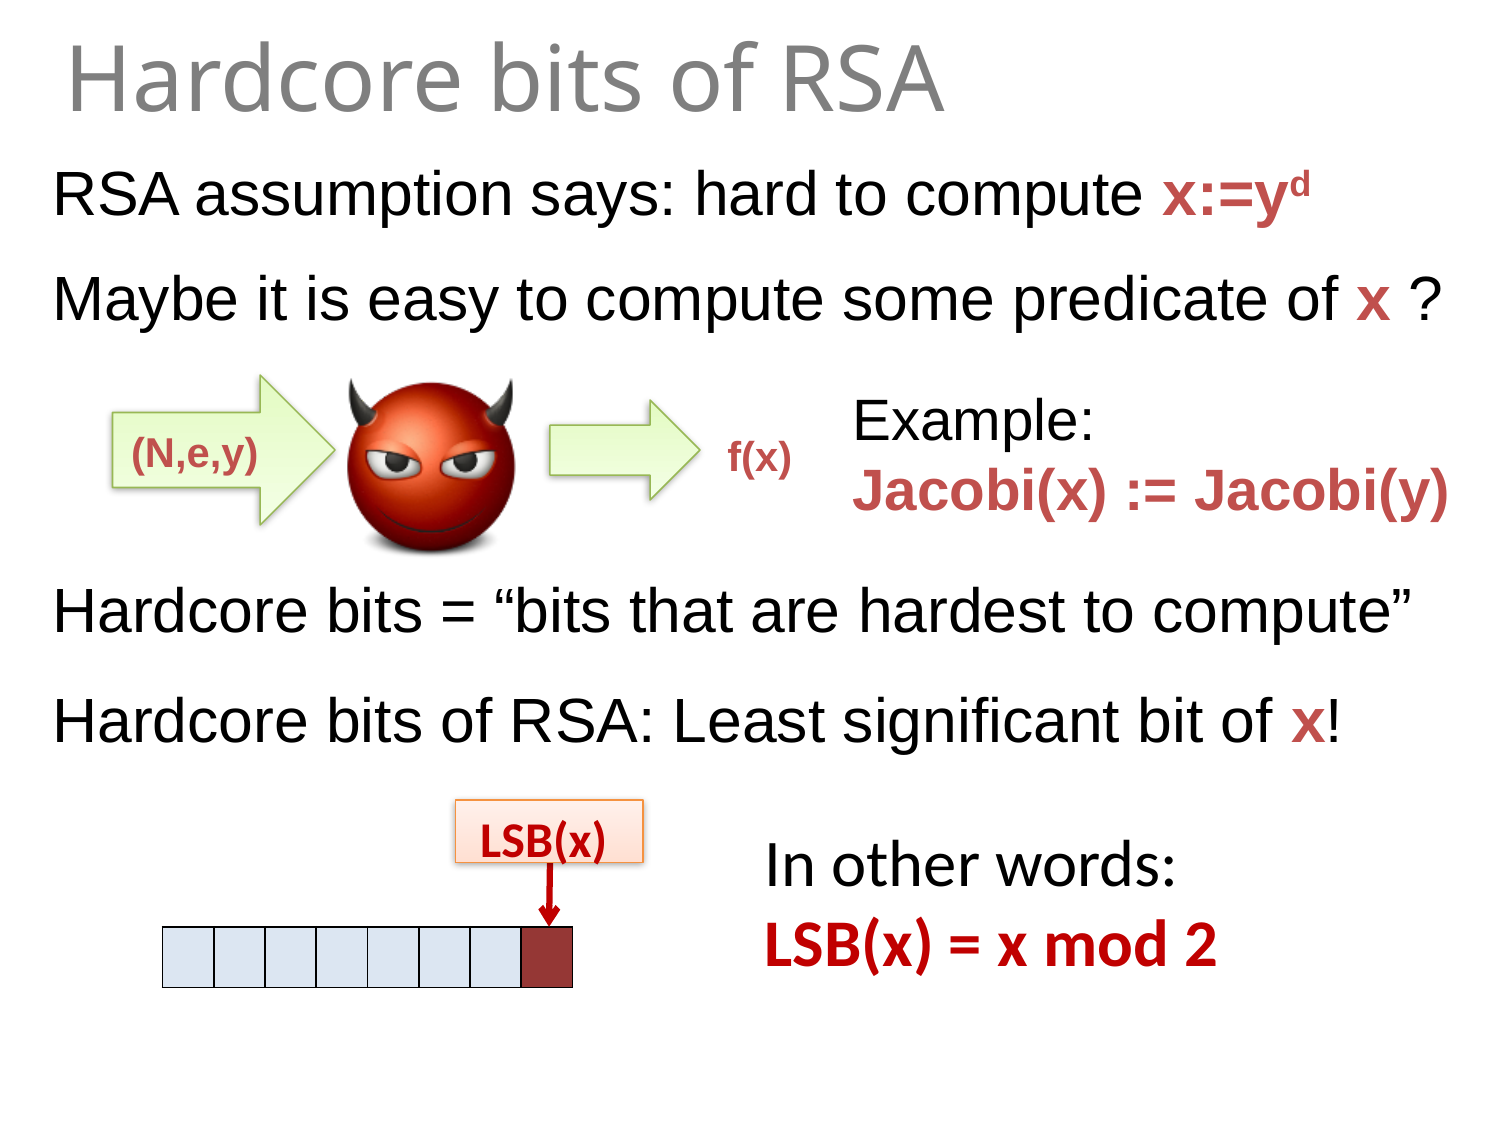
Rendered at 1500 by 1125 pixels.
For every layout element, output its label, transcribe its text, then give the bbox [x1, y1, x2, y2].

table_header [163, 928, 213, 987]
table_header [317, 928, 367, 987]
table_header [266, 928, 315, 987]
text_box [112, 374, 336, 526]
text_box Hardcore bits of RSA [50, 12, 1450, 138]
text_box Example: Jacobi(x) := Jacobi(y) [837, 374, 1500, 530]
table_header [471, 928, 520, 987]
table_header [522, 928, 572, 987]
table_header [215, 928, 264, 987]
table_header [368, 928, 418, 987]
text_box RSA assumption says: hard to compute x:=yd Maybe it is easy to compute some predicate of x ? [37, 145, 1500, 340]
picture [337, 374, 526, 563]
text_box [549, 399, 1038, 501]
text_box In other words: LSB(x) = x mod 2 [749, 812, 1288, 988]
text_box LSB(x) [455, 799, 644, 863]
table_header [420, 928, 469, 987]
text_box Hardcore bits = “bits that are hardest to compute” Hardcore bits of RSA: Least significant bit of x! [37, 562, 1500, 762]
